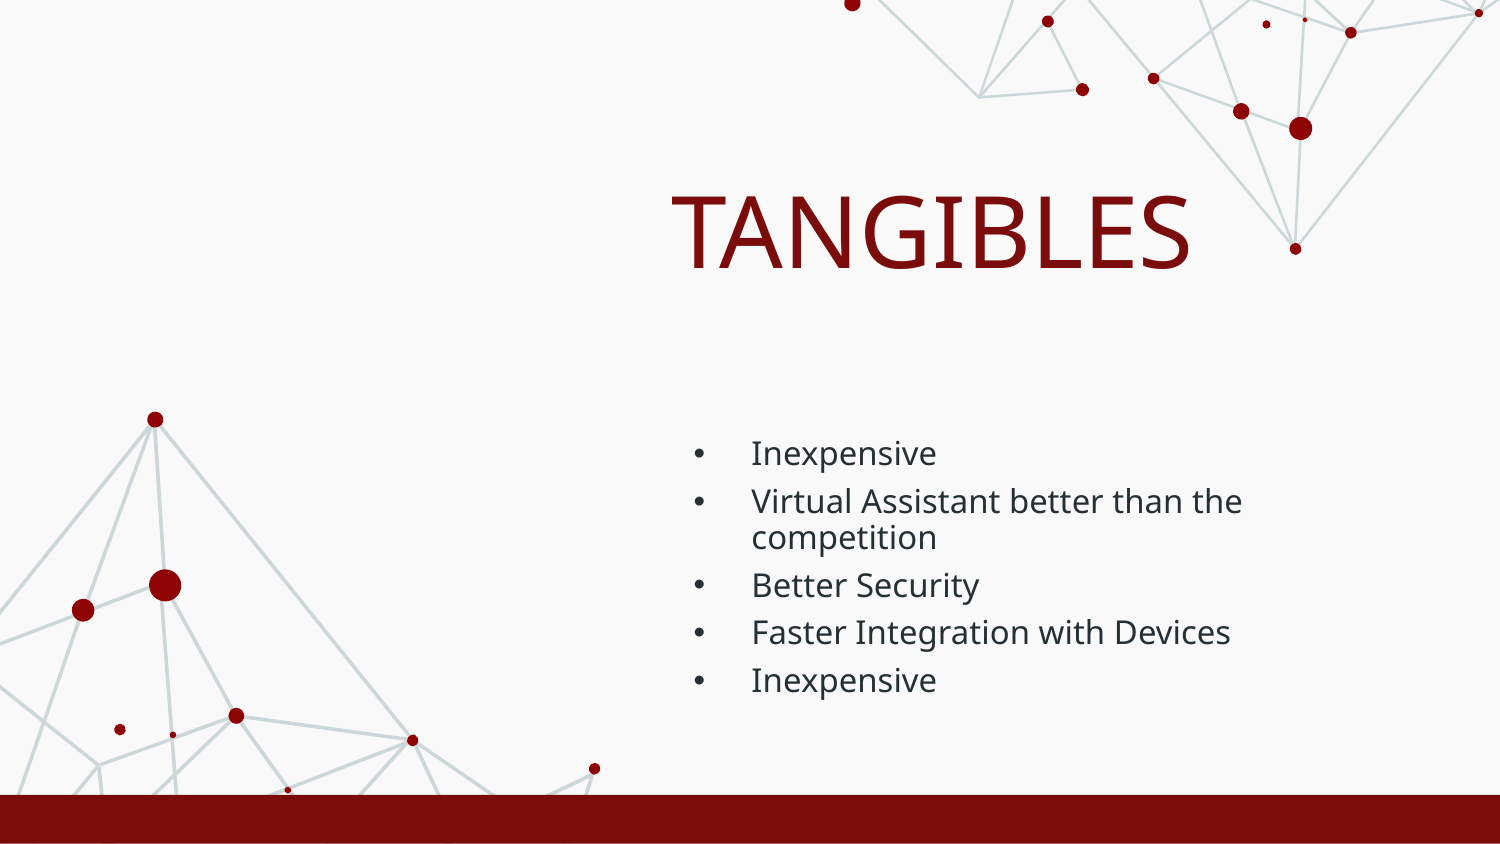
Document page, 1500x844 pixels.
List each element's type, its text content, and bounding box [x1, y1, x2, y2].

title TANGIBLES [656, 153, 1419, 399]
subtitle Inexpensive Virtual Assistant better than the competition Better Security Faster Integration with Devices Inexpensive [656, 422, 1382, 716]
